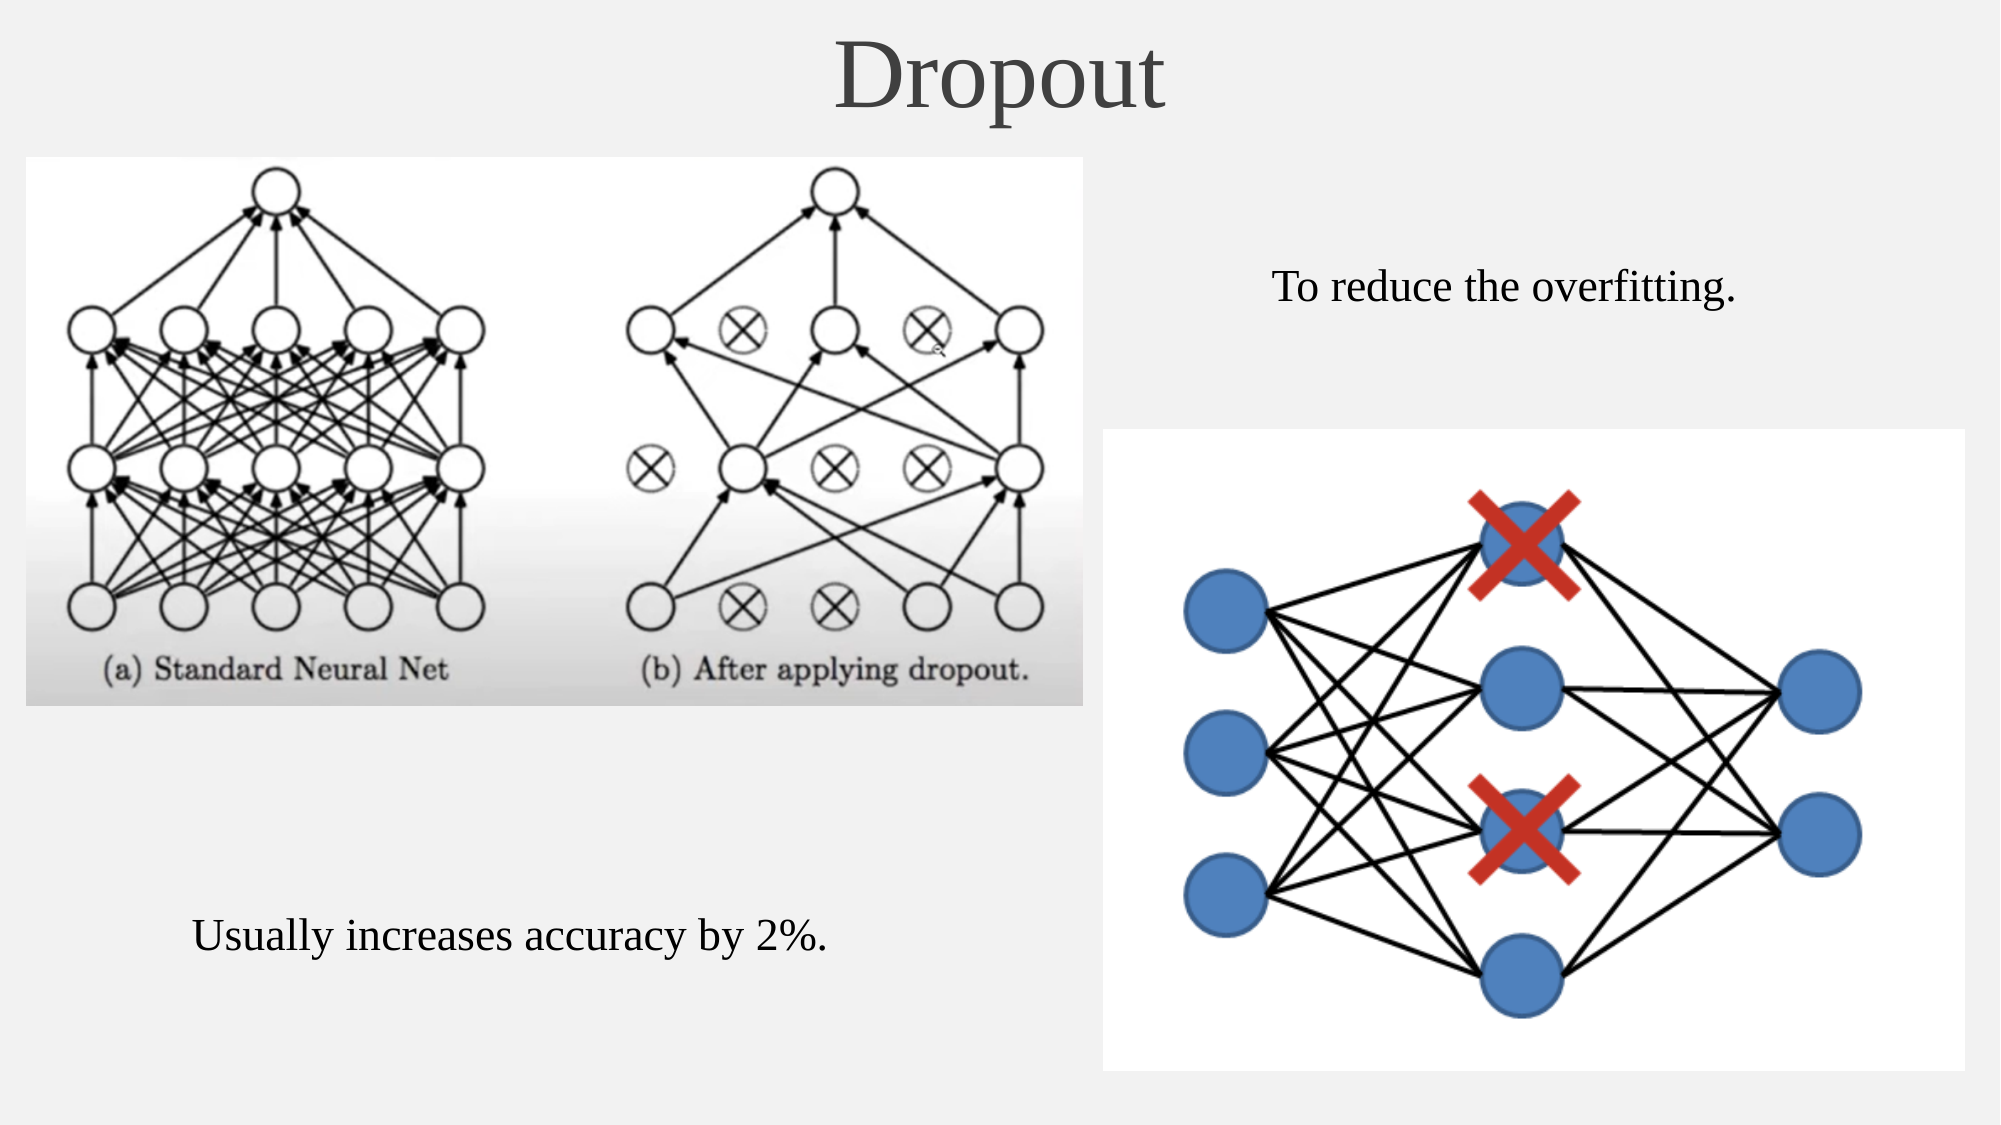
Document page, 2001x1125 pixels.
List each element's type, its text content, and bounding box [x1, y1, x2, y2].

text_box Usually increases accuracy by 2%. [176, 896, 867, 967]
picture [1103, 429, 1965, 1071]
text_box To reduce the overfitting. [1256, 247, 1850, 318]
text_box Dropout [703, 0, 1297, 135]
picture [26, 157, 1083, 706]
